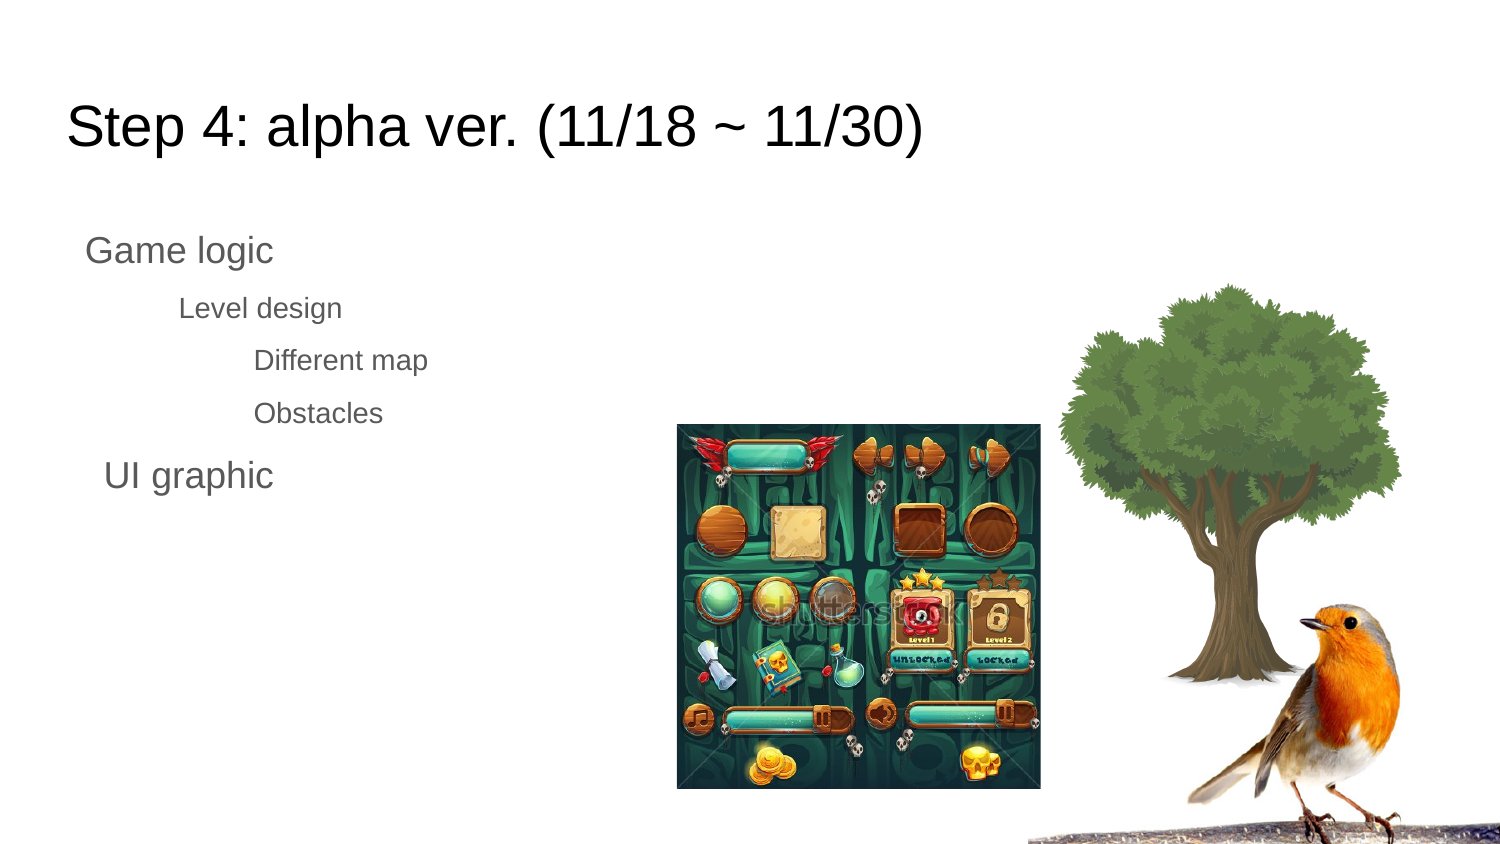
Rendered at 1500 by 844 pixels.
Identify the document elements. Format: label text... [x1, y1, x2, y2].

picture [676, 423, 1041, 789]
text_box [997, 283, 1500, 844]
list Game logic Level design Different map Obstacles UI graphic [51, 189, 514, 750]
title Step 4: alpha ver. (11/18 ~ 11/30) [51, 72, 1449, 167]
